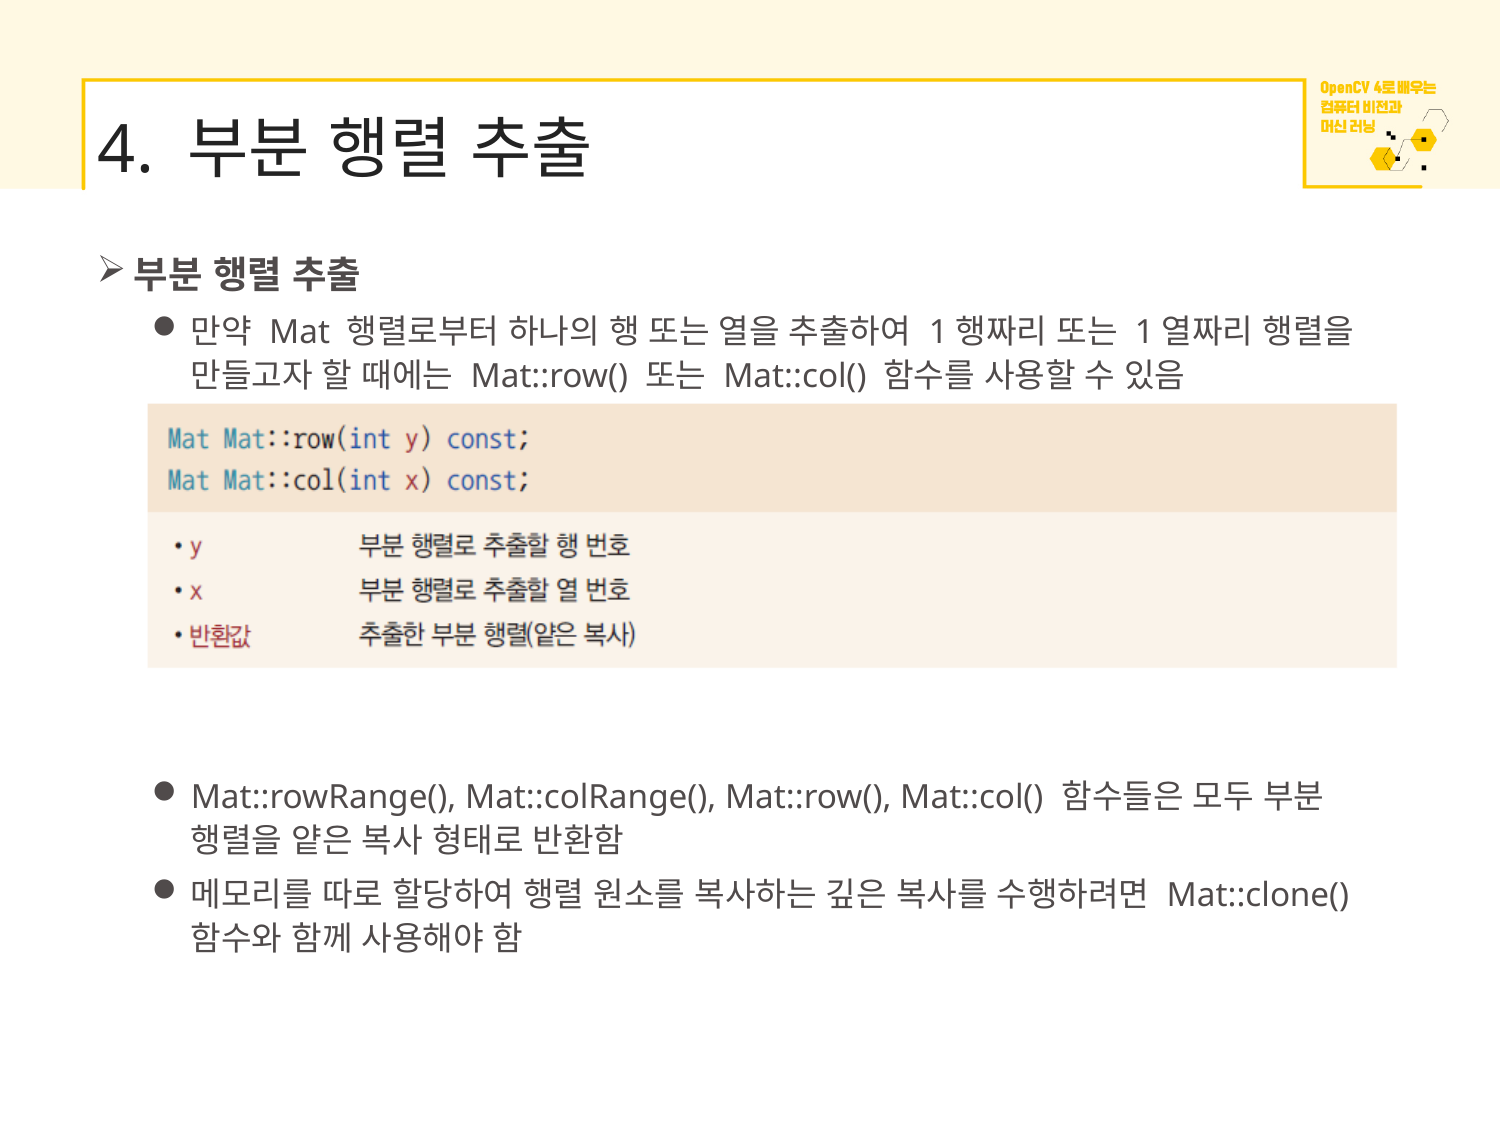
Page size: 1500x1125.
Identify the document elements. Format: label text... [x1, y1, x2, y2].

title 4. 부분 행렬 추출 [82, 61, 1413, 193]
list 부분 행렬 추출 만약 Mat 행렬로부터 하나의 행 또는 열을 추출하여 1행짜리 또는 1열짜리 행렬을 만들고자 할 때에는 Mat::row() 또는 Mat::col() 함수를 사용할 수 있음 Mat::rowRange(), Mat::colRange(), Mat::row(), Mat::col() 함수들은 모두 부분 행렬을 얕은 복사 형태로 반환함 메모리를 따로 할당하여 행렬 원소를 복사하는 깊은 복사를 수행하려면 Mat::clone() 함수와 함께 사용해야 함 [81, 239, 1412, 1054]
picture [0, 0, 1500, 1125]
